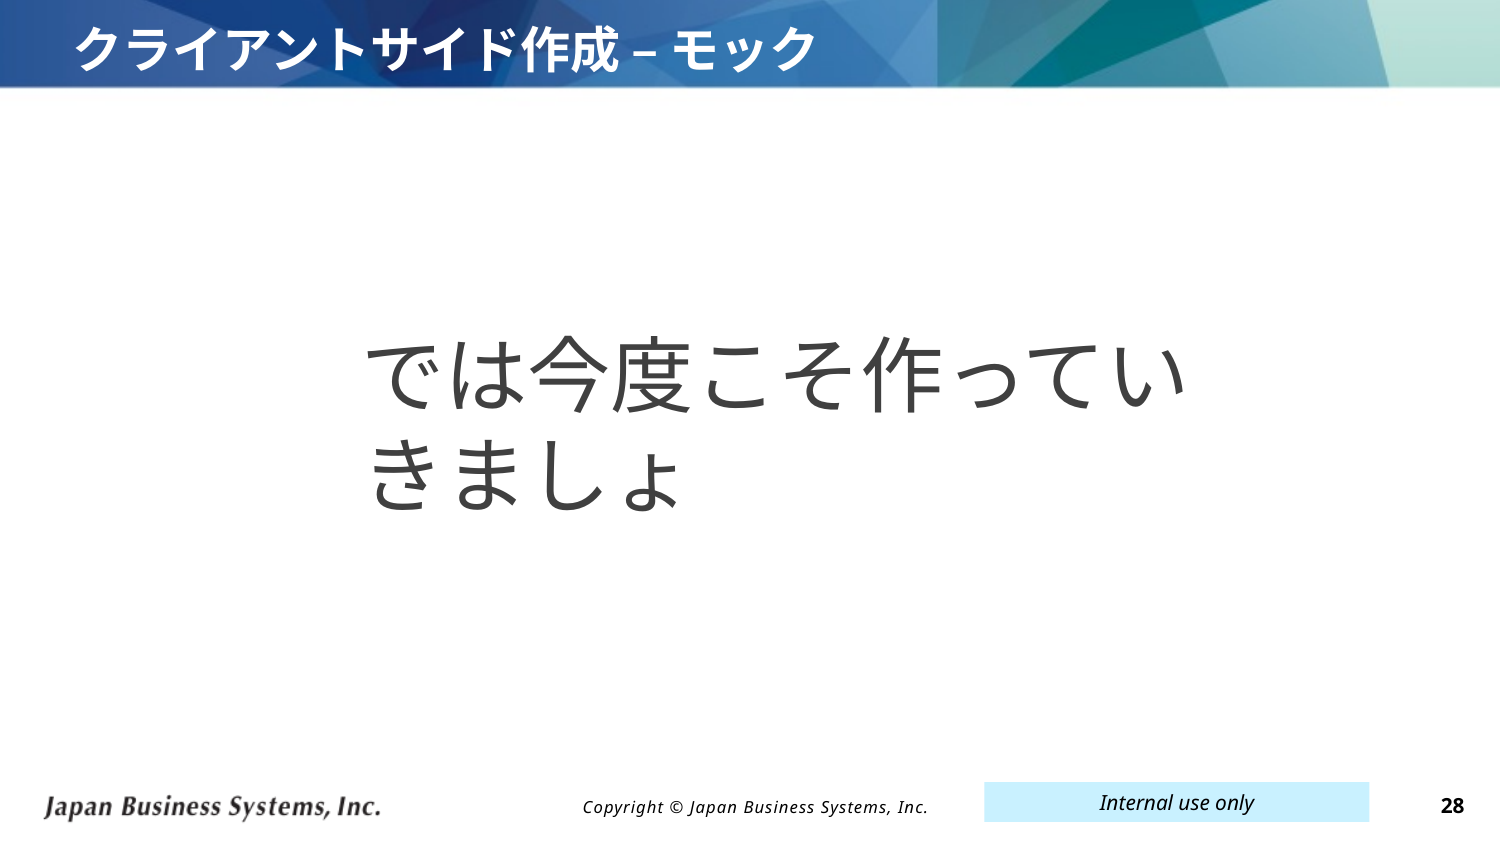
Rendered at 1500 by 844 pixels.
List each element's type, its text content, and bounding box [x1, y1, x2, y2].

picture [0, 0, 1500, 844]
title クライアントサイド作成 – モック [57, 10, 1441, 79]
list では今度こそ作っていきましょ [346, 316, 1209, 587]
